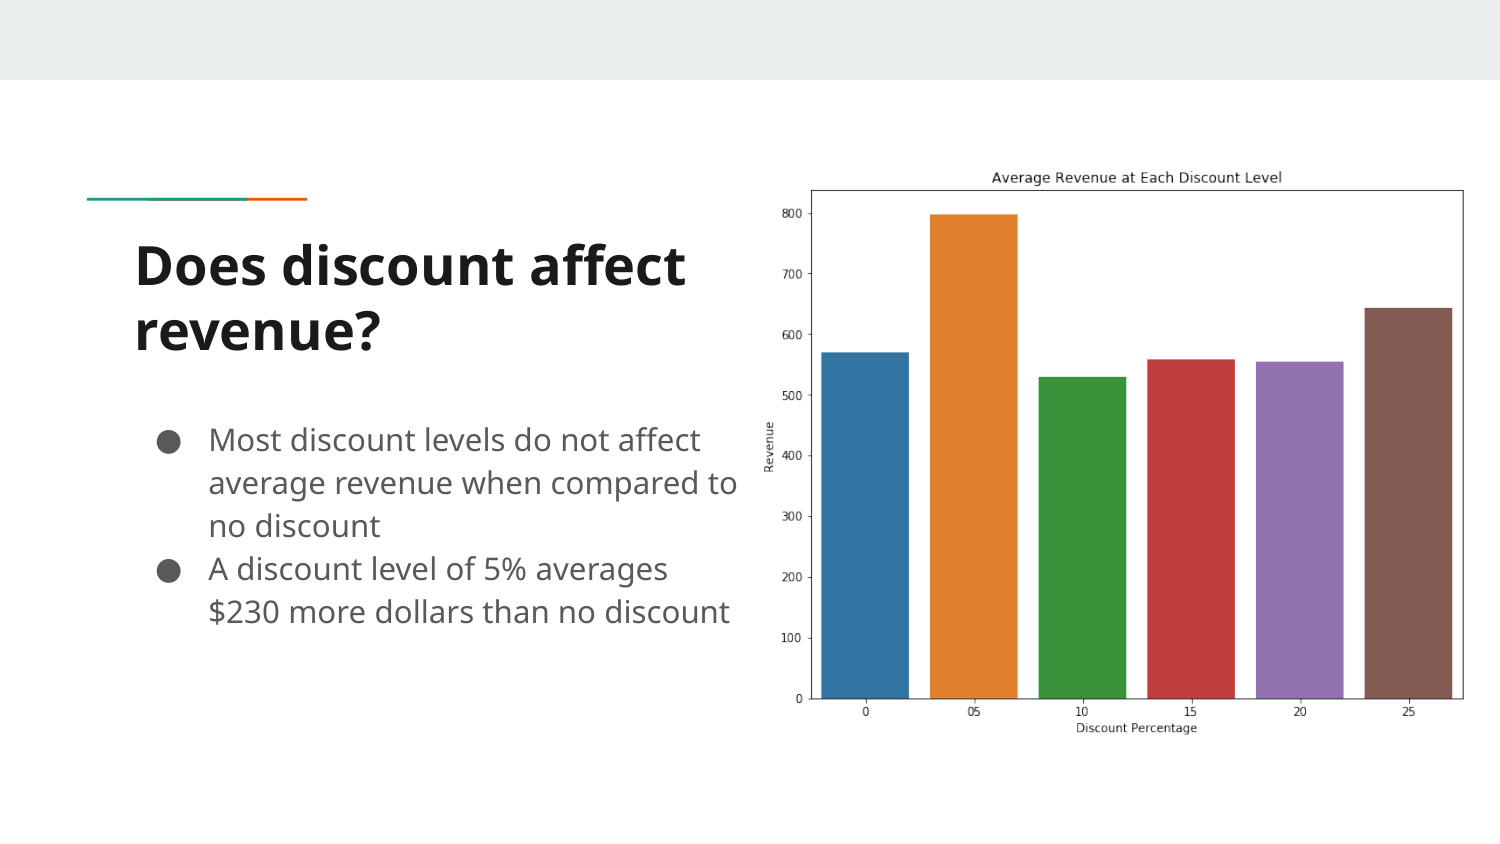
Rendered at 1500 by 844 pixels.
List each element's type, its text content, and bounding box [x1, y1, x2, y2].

list Most discount levels do not affect average revenue when compared to no discount A discount level of 5% averages $230 more dollars than no discount [118, 399, 751, 743]
title Does discount affect revenue? [119, 216, 751, 386]
picture [756, 163, 1471, 743]
